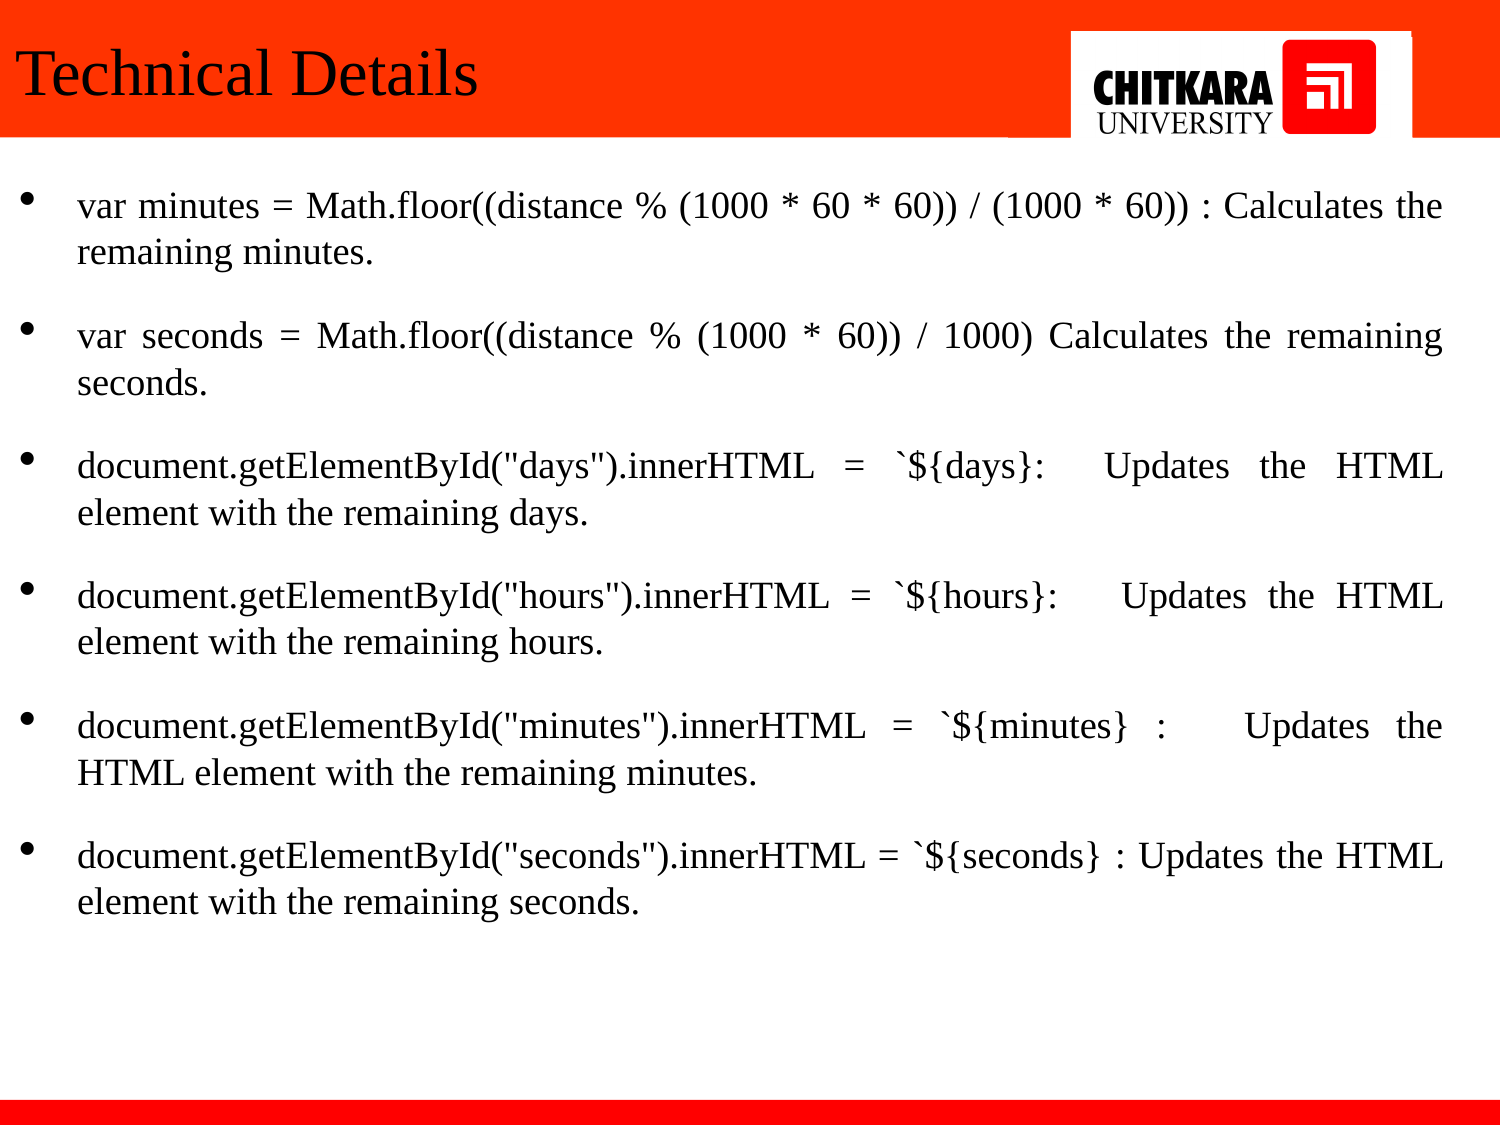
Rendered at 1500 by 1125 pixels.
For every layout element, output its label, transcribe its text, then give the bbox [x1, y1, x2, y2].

picture [1074, 37, 1391, 138]
list var minutes = Math.floor((distance % (1000 * 60 * 60)) / (1000 * 60)) : Calculates the remaining minutes. var seconds = Math.floor((distance % (1000 * 60)) / 1000) Calculates the remaining seconds. document.getElementById("days").innerHTML = `${days}: Updates the HTML element with the remaining days. document.getElementById("hours").innerHTML = `${hours}: Updates the HTML element with the remaining hours. document.getElementById("minutes").innerHTML = `${minutes} : Updates the HTML element with the remaining minutes. document.getElementById("seconds").innerHTML = `${seconds} : Updates the HTML element with the remaining seconds. [5, 172, 1459, 1095]
title Technical Details [0, 0, 1063, 138]
